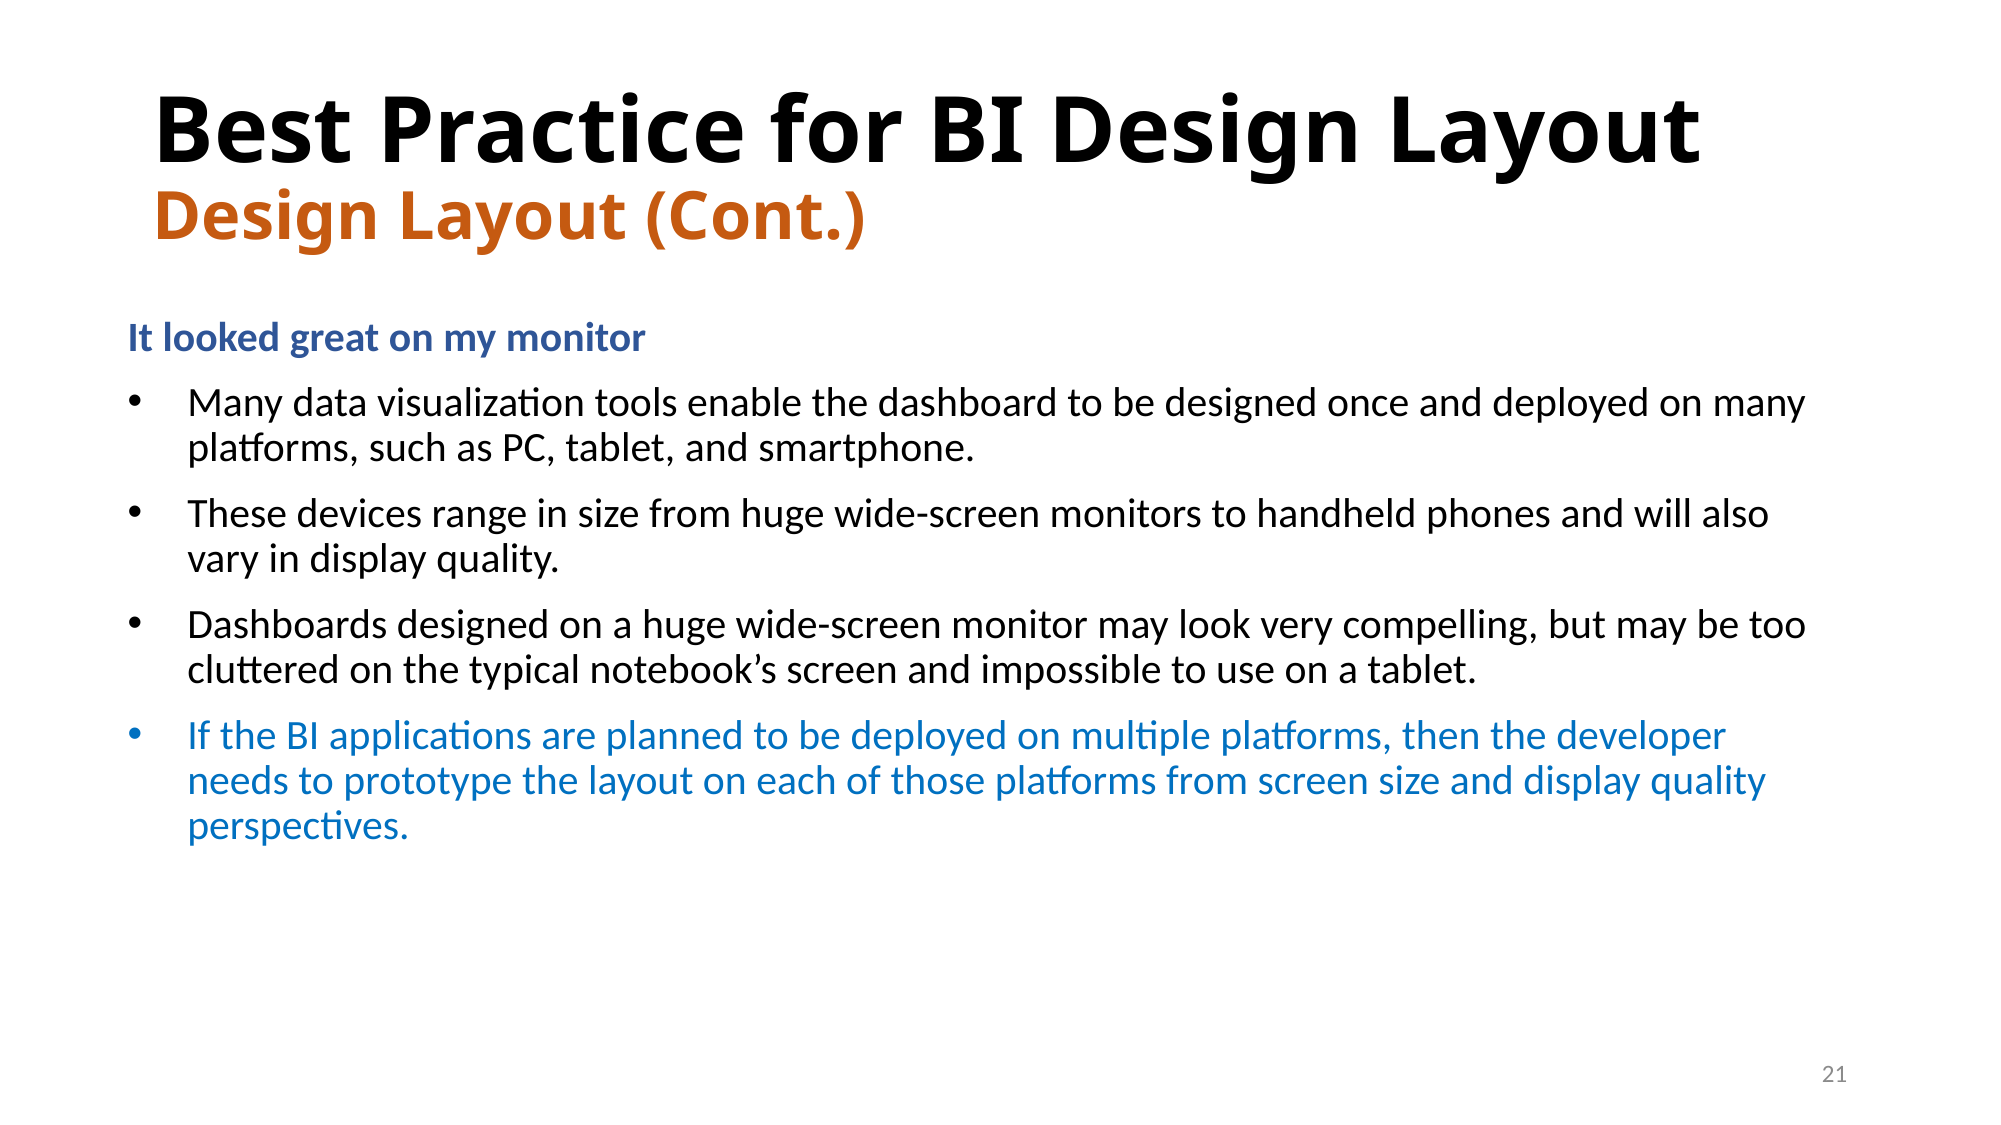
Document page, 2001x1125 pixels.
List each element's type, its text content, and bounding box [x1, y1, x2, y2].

list It looked great on my monitor Many data visualization tools enable the dashboard to be designed once and deployed on many platforms, such as PC, tablet, and smartphone. These devices range in size from huge wide-screen monitors to handheld phones and will also vary in display quality. Dashboards designed on a huge wide-screen monitor may look very compelling, but may be too cluttered on the typical notebook’s screen and impossible to use on a tablet. If the BI applications are planned to be deployed on multiple platforms, then the developer needs to prototype the layout on each of those platforms from screen size and display quality perspectives. [112, 277, 1838, 992]
title Best Practice for BI Design Layout Design Layout (Cont.) [137, 59, 1863, 278]
slide_number 21 [1412, 1042, 1863, 1103]
